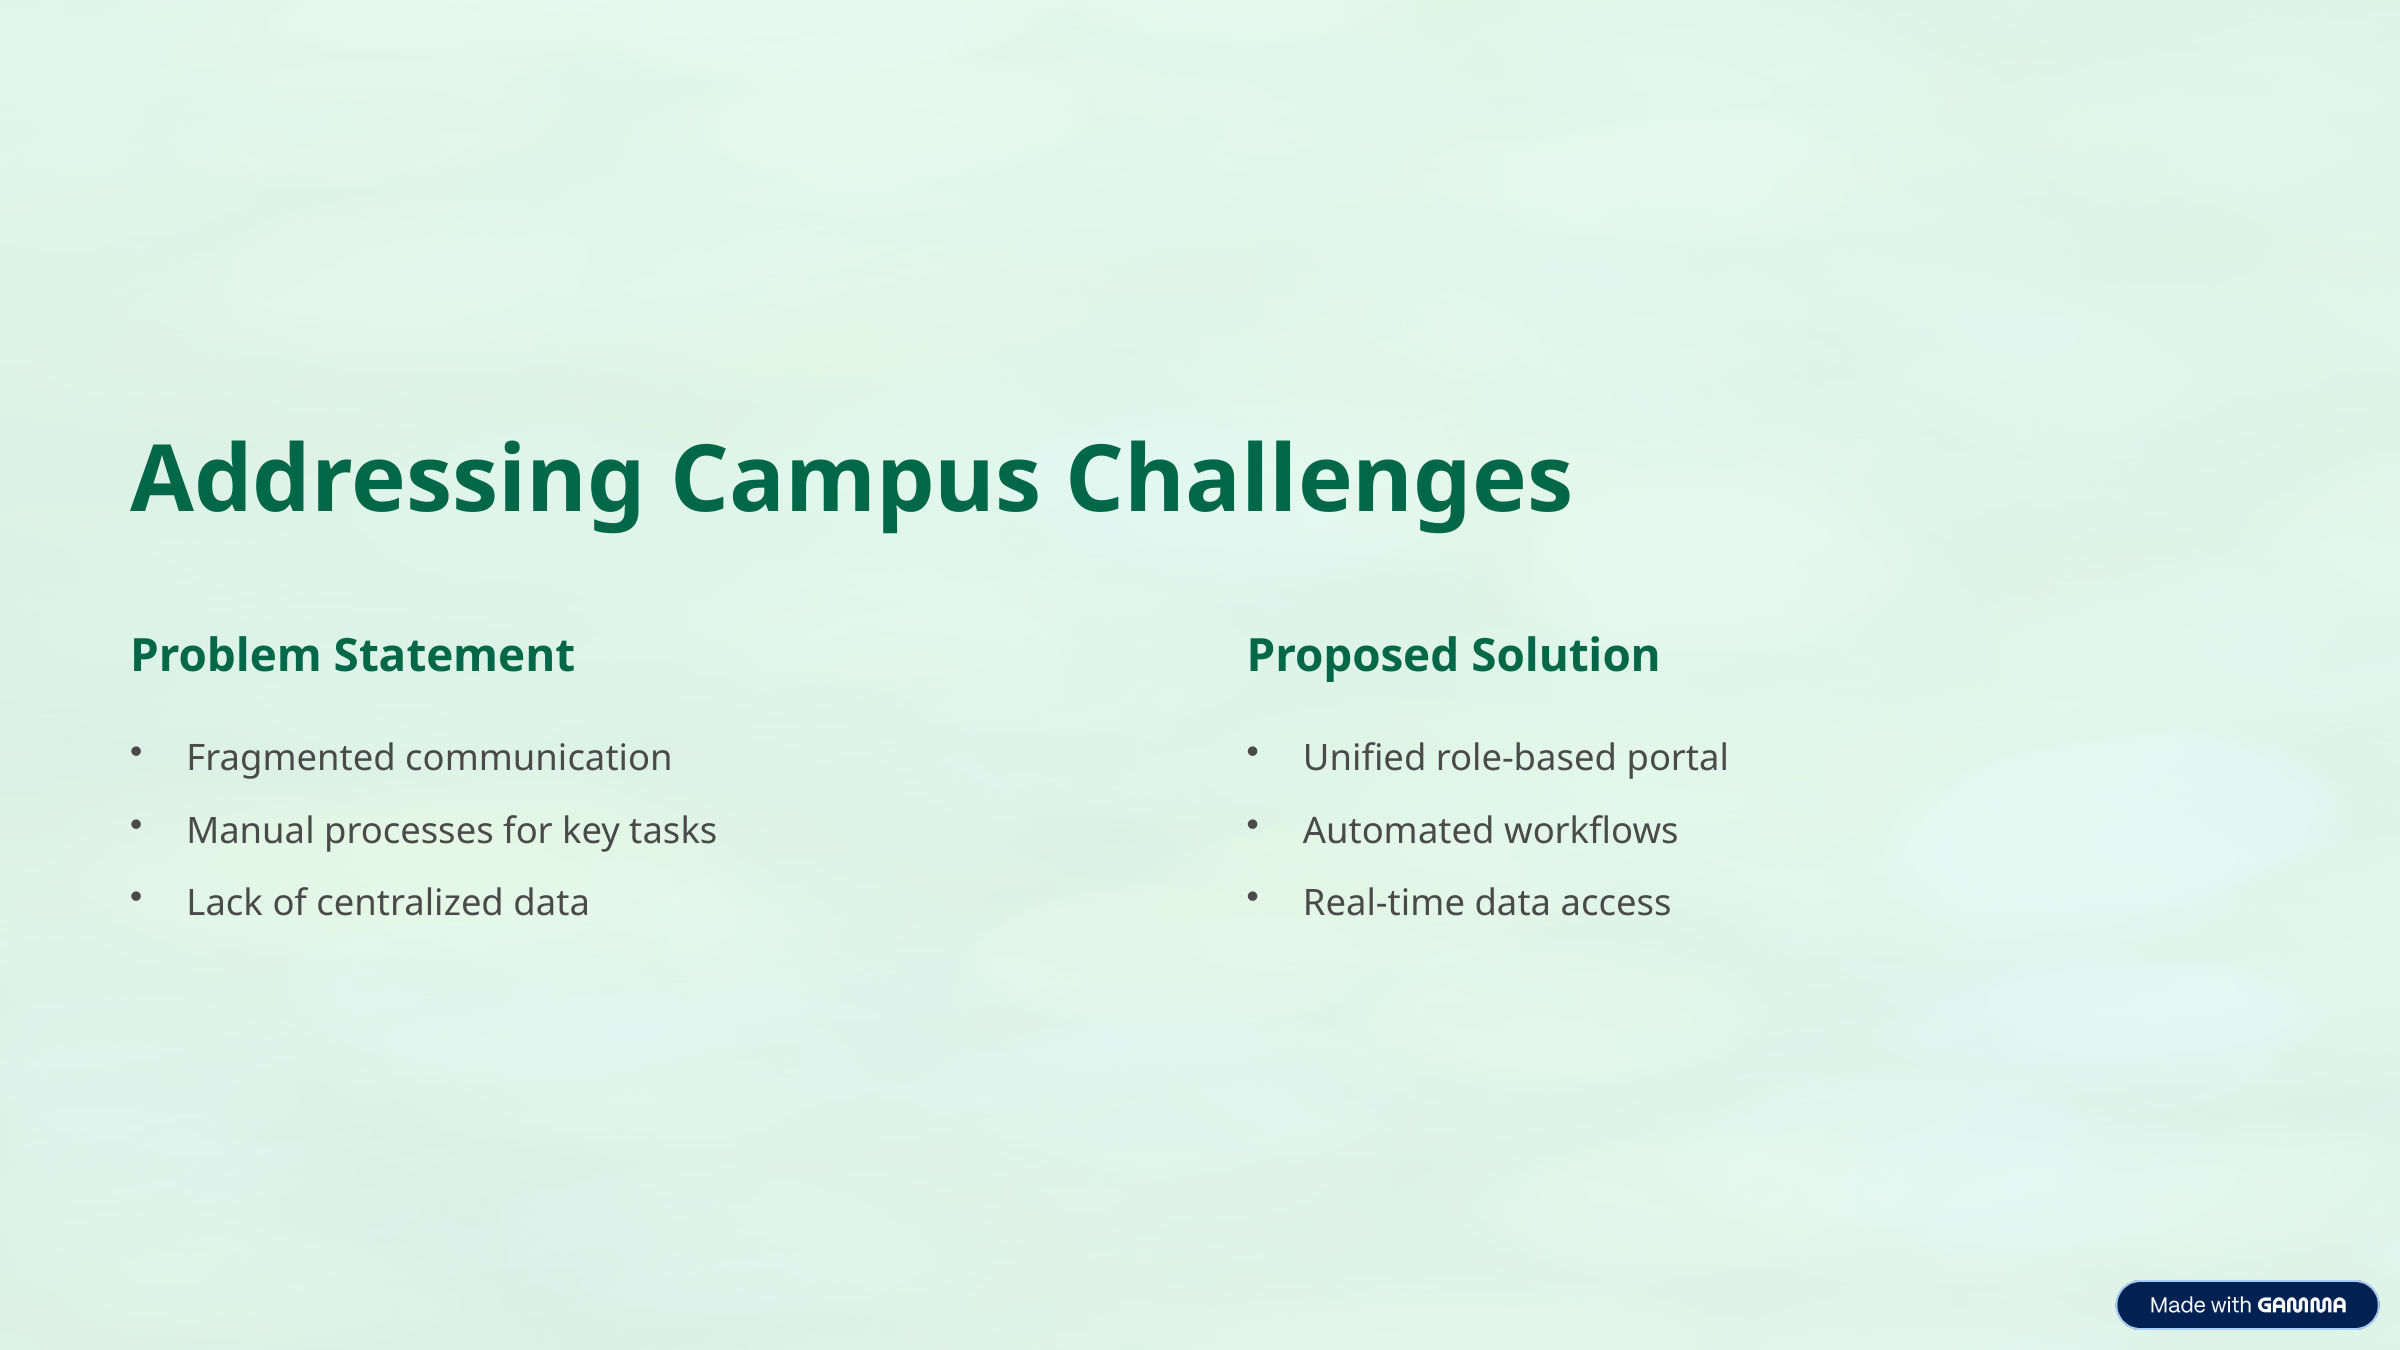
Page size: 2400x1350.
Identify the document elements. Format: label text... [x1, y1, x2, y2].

picture [2106, 1271, 2389, 1339]
text_box Fragmented communication [130, 718, 1155, 778]
text_box Unified role-based portal [1246, 718, 2271, 778]
text_box Automated workflows [1246, 790, 2271, 851]
text_box Addressing Campus Challenges [130, 413, 1614, 531]
text_box Real-time data access [1246, 863, 2271, 923]
text_box Manual processes for key tasks [130, 790, 1155, 851]
text_box Proposed Solution [1246, 623, 1712, 682]
text_box Lack of centralized data [130, 863, 1155, 923]
text_box Problem Statement [130, 623, 596, 682]
